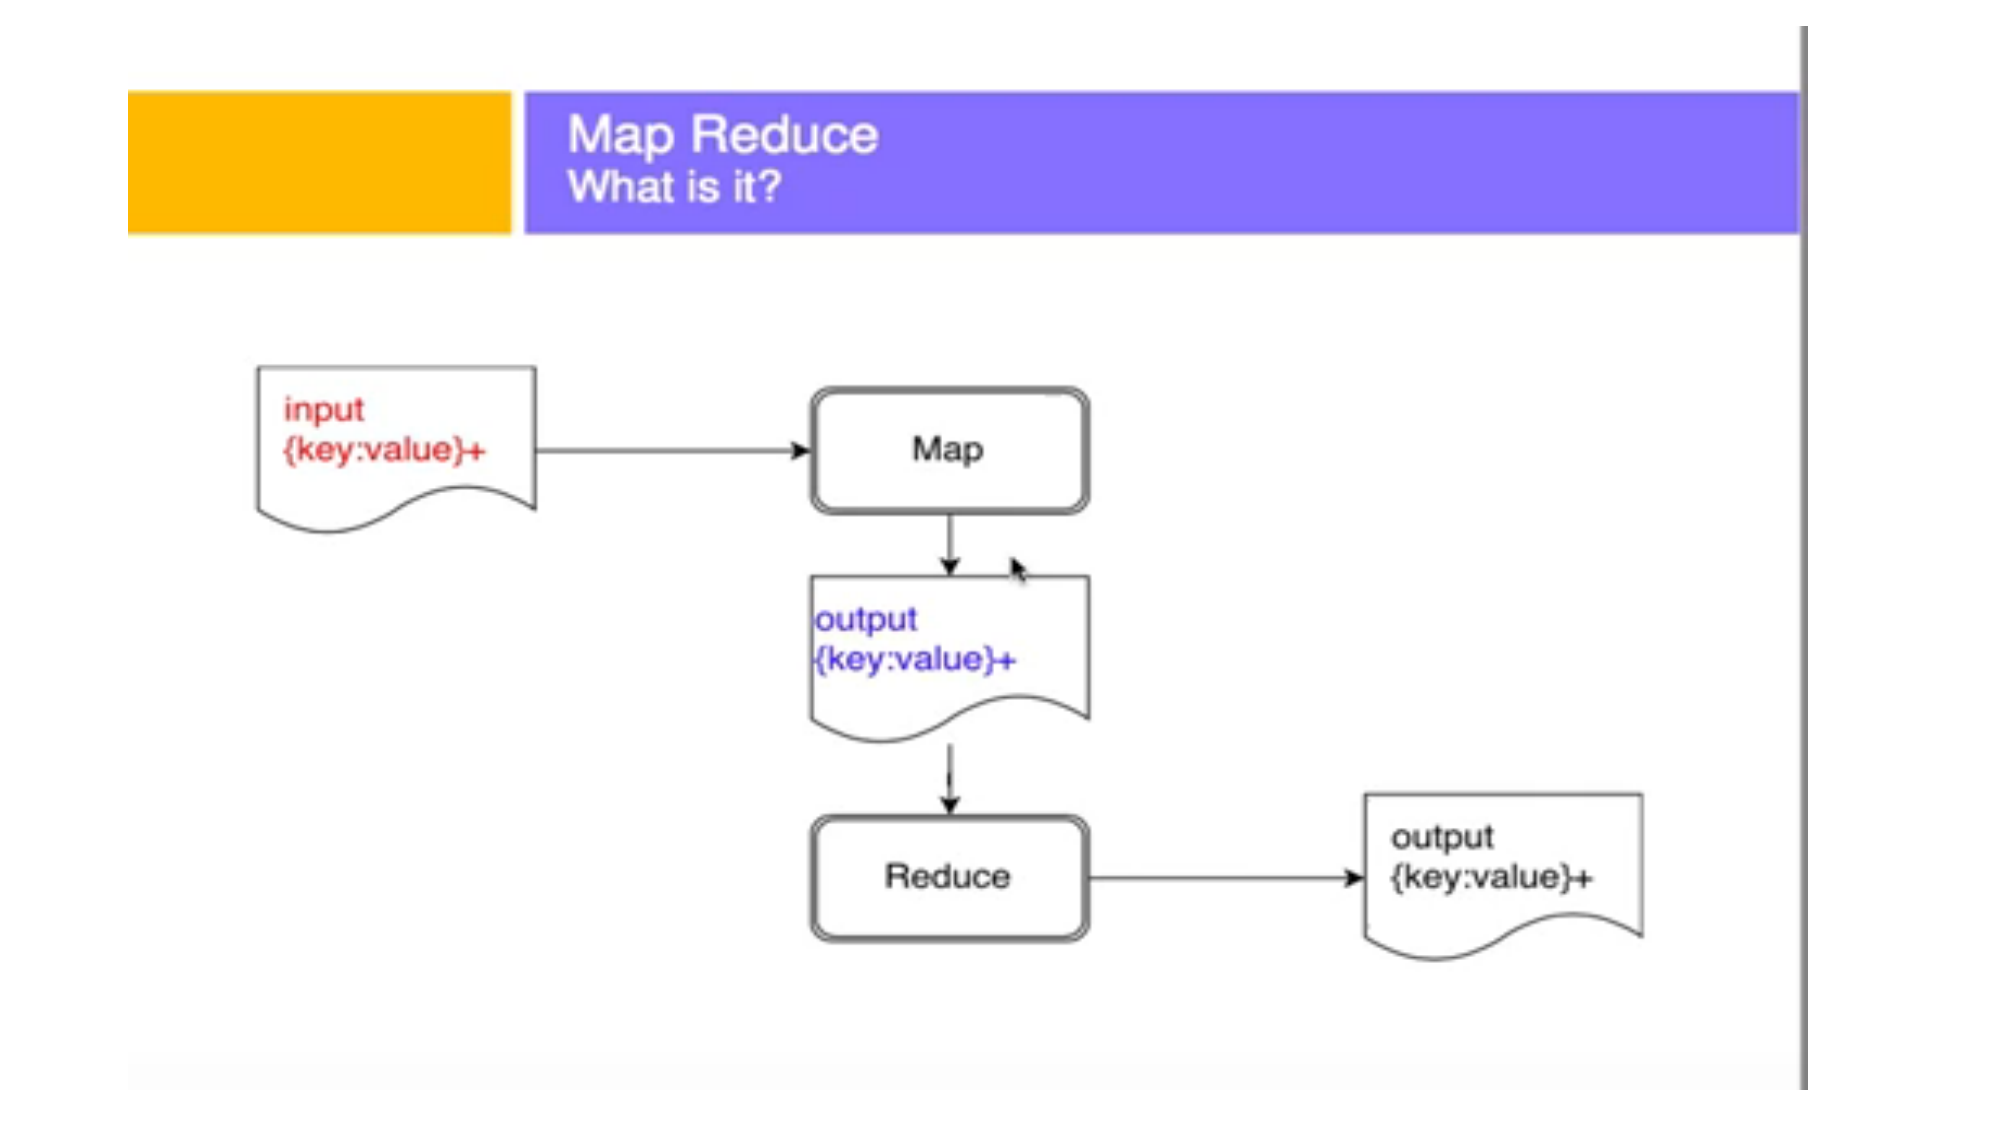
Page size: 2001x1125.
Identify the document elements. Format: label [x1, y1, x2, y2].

text_box [127, 24, 1809, 1091]
